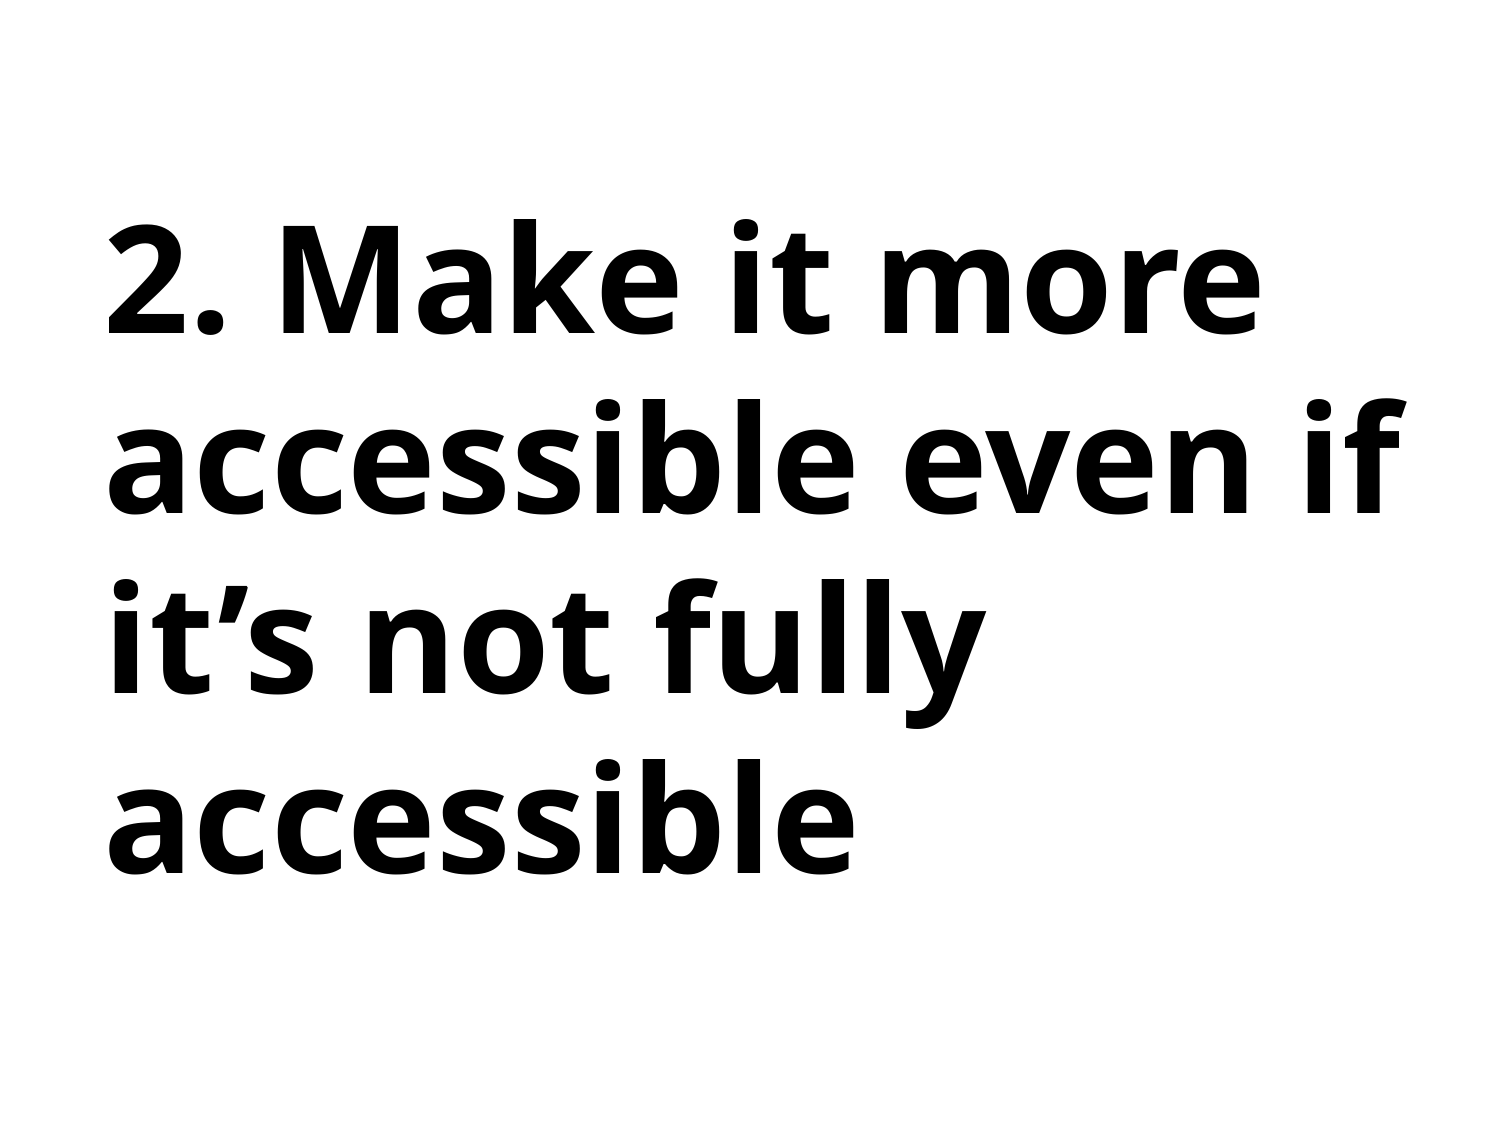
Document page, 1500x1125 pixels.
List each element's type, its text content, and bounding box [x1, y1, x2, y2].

text_box 2. Make it more accessible even if it’s not fully accessible [88, 168, 1500, 919]
